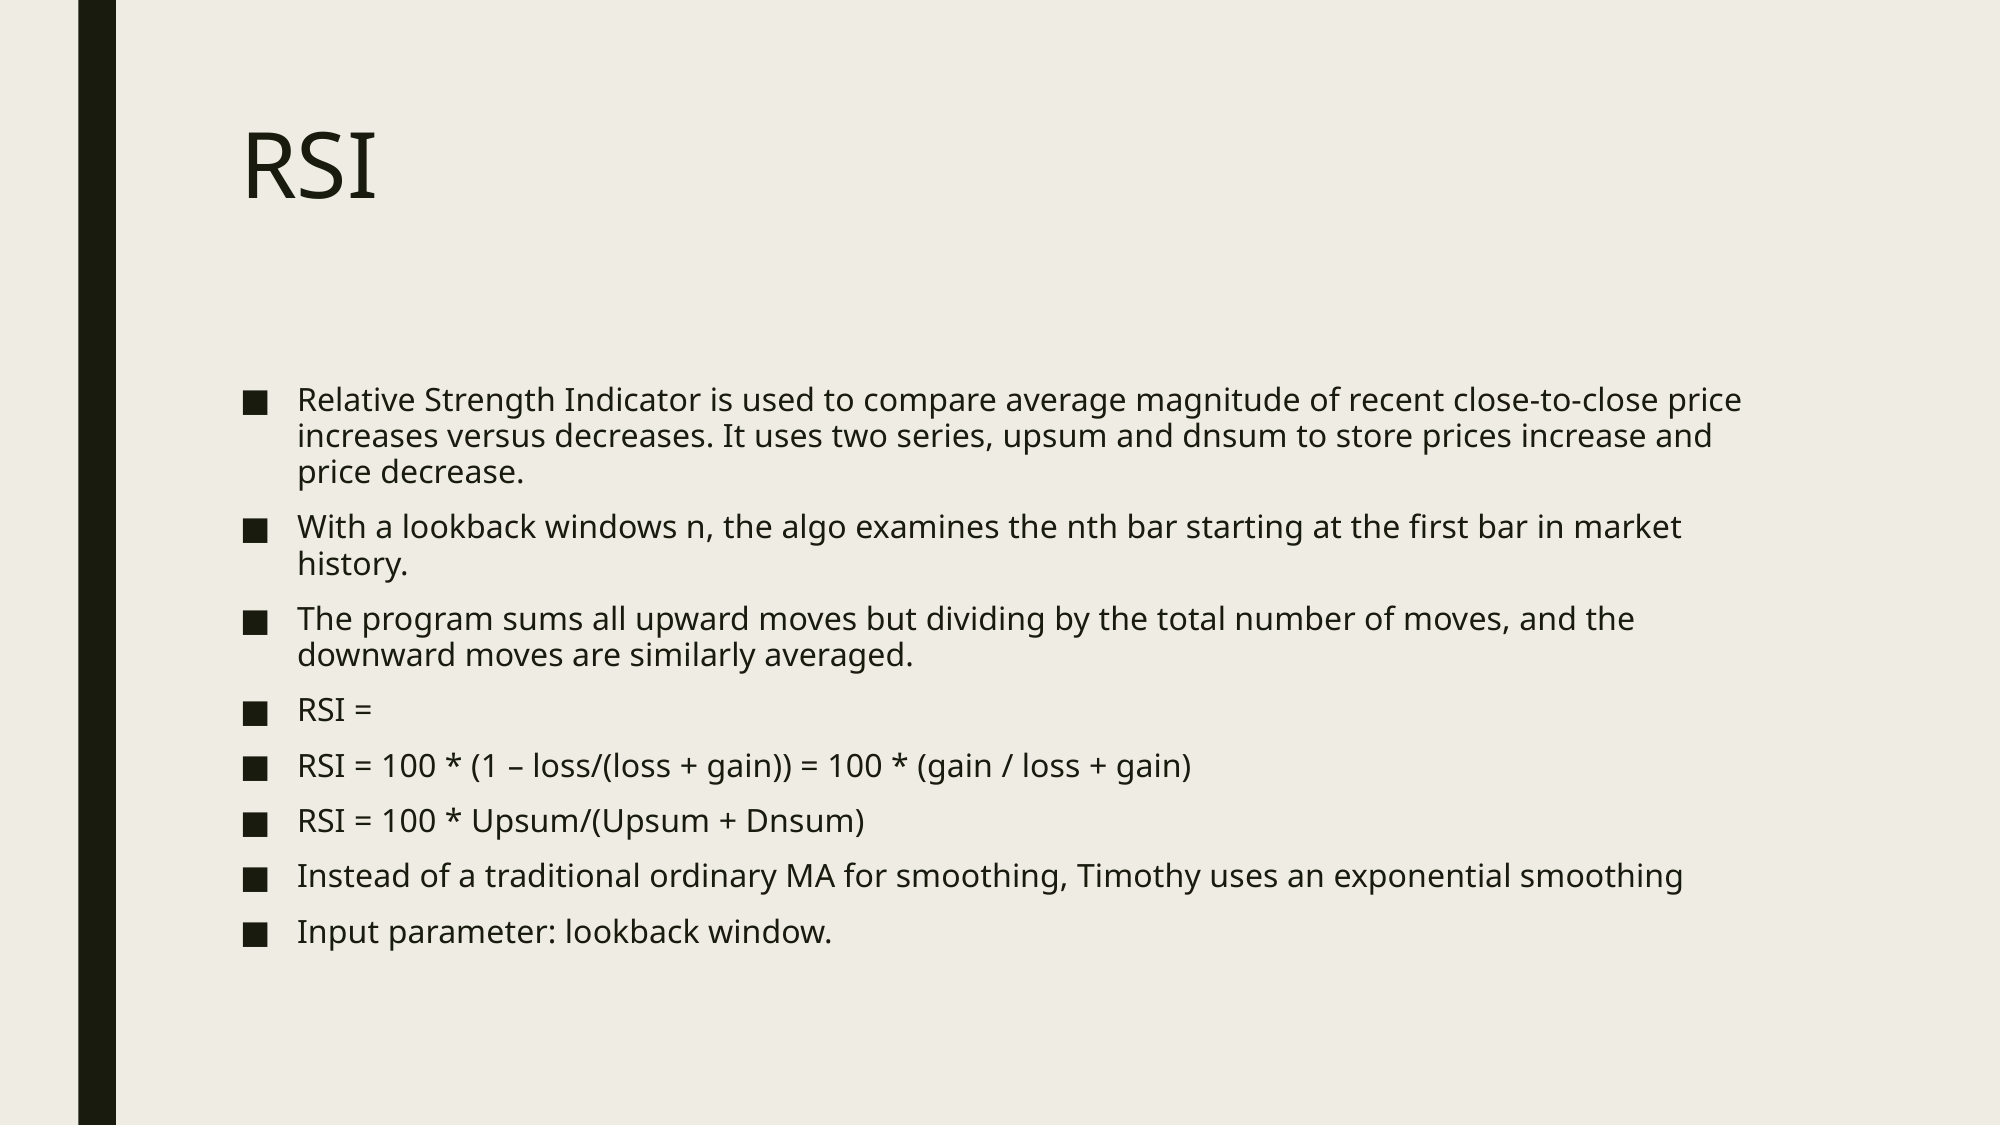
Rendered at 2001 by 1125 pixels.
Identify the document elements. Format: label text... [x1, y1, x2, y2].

title RSI [225, 112, 1800, 357]
